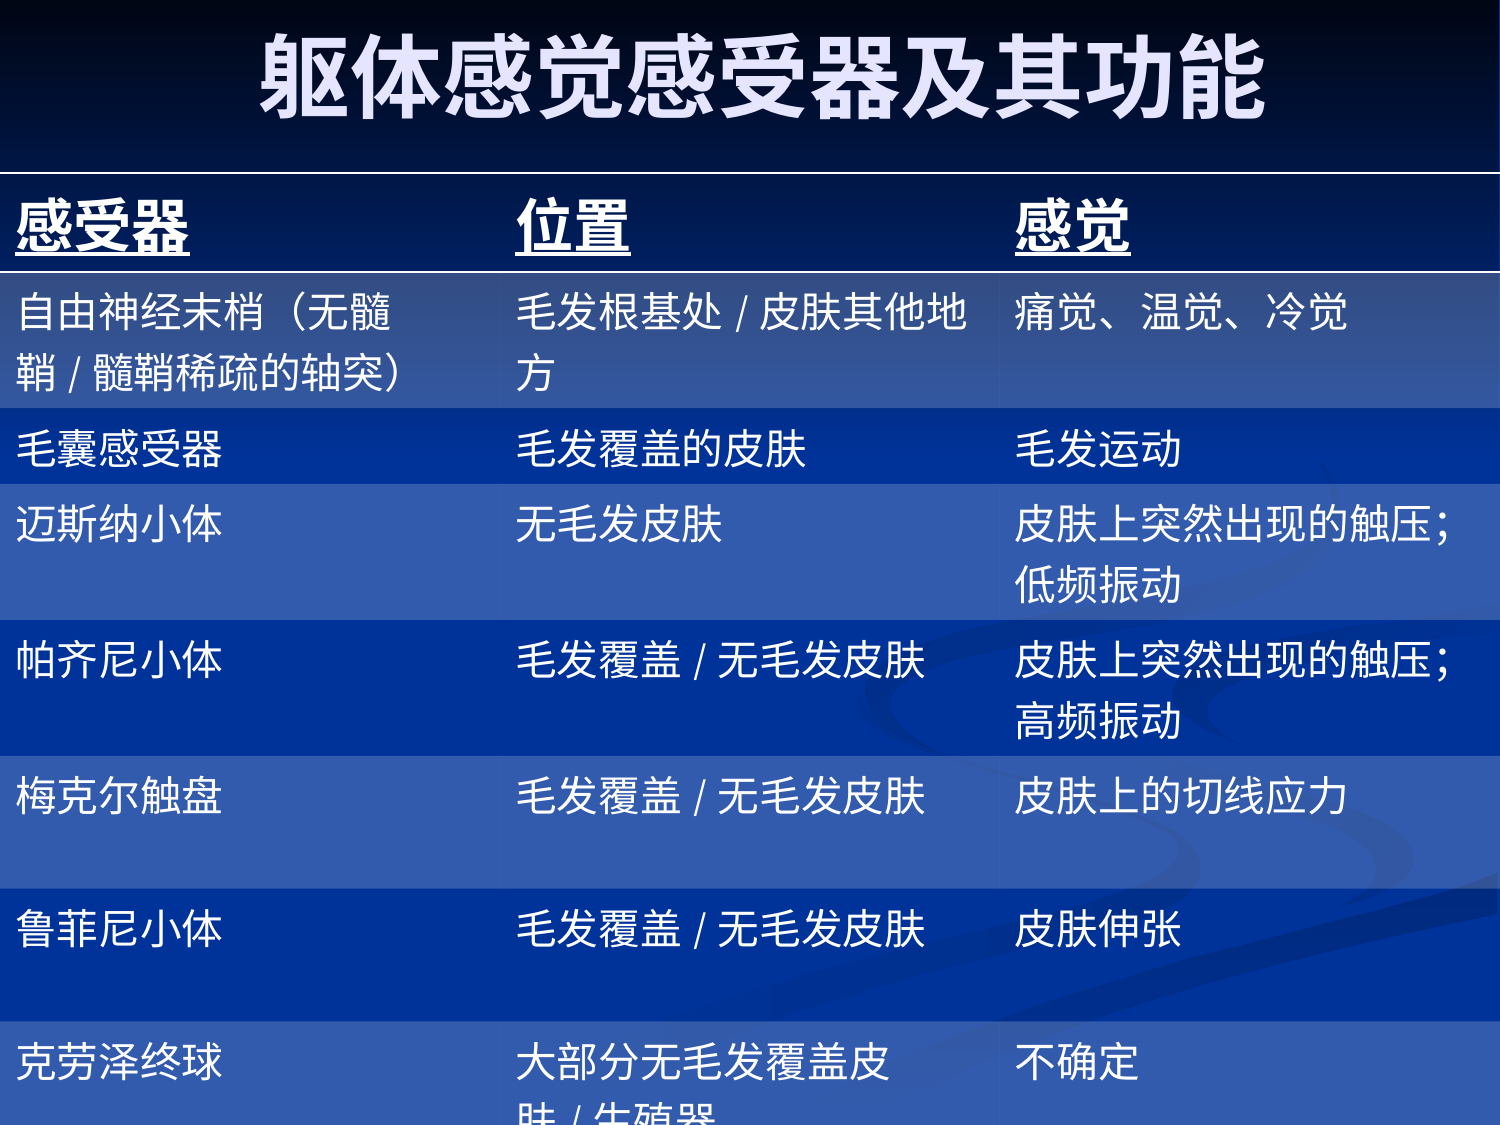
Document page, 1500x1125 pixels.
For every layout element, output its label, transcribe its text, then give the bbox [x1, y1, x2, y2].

table_cell 毛发覆盖/无毛发皮肤 [500, 756, 1000, 889]
table_cell 无毛发皮肤 [500, 484, 1000, 620]
table_cell 迈斯纳小体 [0, 484, 500, 620]
table_cell 帕齐尼小体 [0, 620, 500, 756]
table_header 感觉 [1000, 174, 1500, 271]
table_cell 大部分无毛发覆盖皮肤/生殖器 [500, 1021, 1000, 1125]
table_cell 毛发覆盖的皮肤 [500, 408, 1000, 484]
table_cell 自由神经末梢（无髓鞘/髓鞘稀疏的轴突） [0, 273, 500, 408]
table_cell 痛觉、温觉、冷觉 [1000, 273, 1500, 408]
title 躯体感觉感受器及其功能 [88, 1, 1439, 150]
table_header 感受器 [0, 174, 500, 271]
table_cell 皮肤上的切线应力 [1000, 756, 1500, 889]
table_cell 皮肤伸张 [1000, 889, 1500, 1021]
table_cell 毛发覆盖/无毛发皮肤 [500, 889, 1000, 1021]
table_header 位置 [500, 174, 1000, 271]
table_cell 皮肤上突然出现的触压；低频振动 [1000, 484, 1500, 620]
table_cell 毛发根基处/皮肤其他地方 [500, 273, 1000, 408]
table_cell 皮肤上突然出现的触压；高频振动 [1000, 620, 1500, 756]
table_cell 梅克尔触盘 [0, 756, 500, 889]
table_cell 毛发覆盖/无毛发皮肤 [500, 620, 1000, 756]
table_cell 克劳泽终球 [0, 1021, 500, 1125]
table_cell 毛囊感受器 [0, 408, 500, 484]
table_cell 鲁菲尼小体 [0, 889, 500, 1021]
table_cell 毛发运动 [1000, 408, 1500, 484]
table_cell 不确定 [1000, 1021, 1500, 1125]
